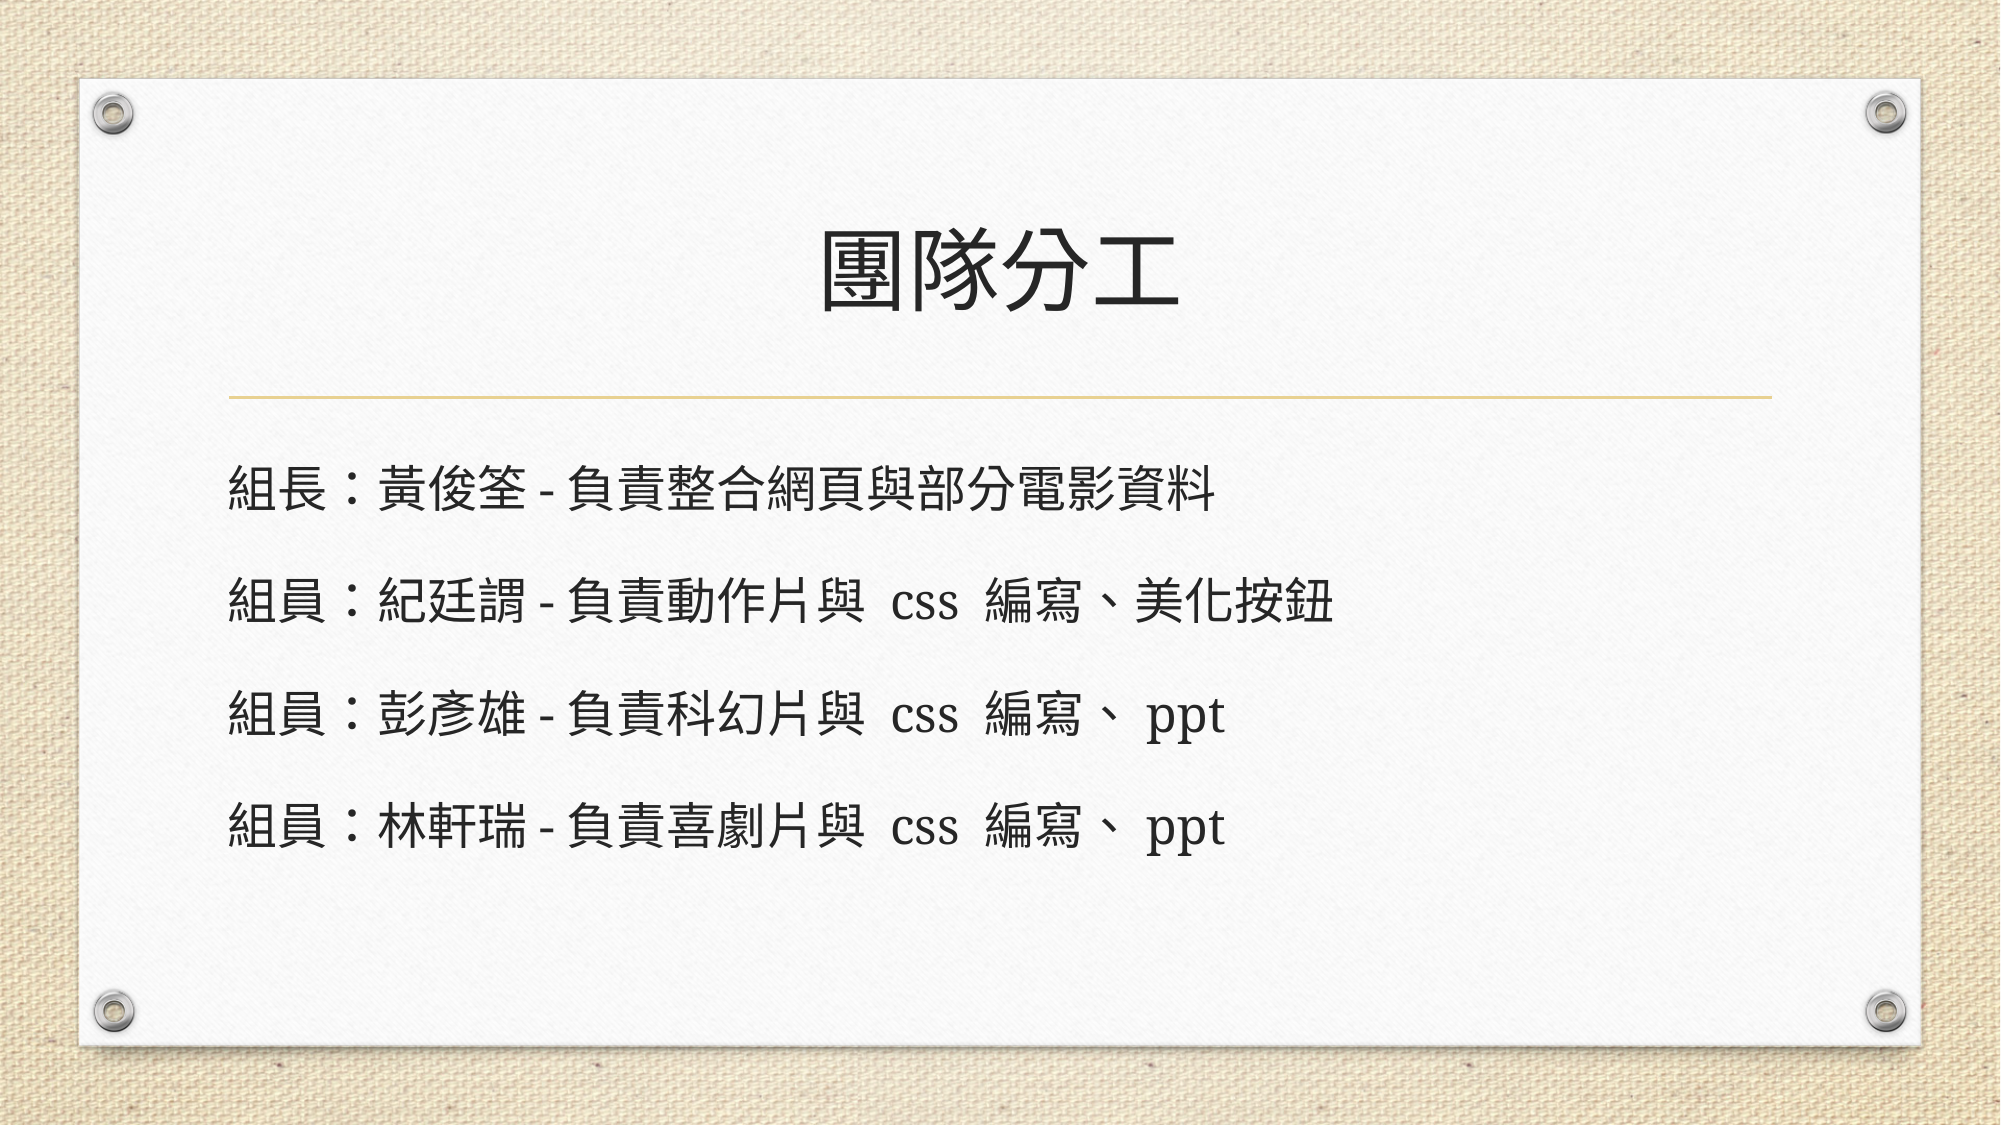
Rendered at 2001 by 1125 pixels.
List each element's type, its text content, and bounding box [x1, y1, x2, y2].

list 組長：黃俊筌-負責整合網頁與部分電影資料 組員：紀廷謂-負責動作片與 css 編寫、美化按鈕 組員：彭彥雄-負責科幻片與 css 編寫、ppt 組員：林軒瑞-負責喜劇片與 css 編寫、ppt [212, 419, 1788, 964]
title 團隊分工 [212, 161, 1788, 375]
picture [0, 0, 2001, 1125]
